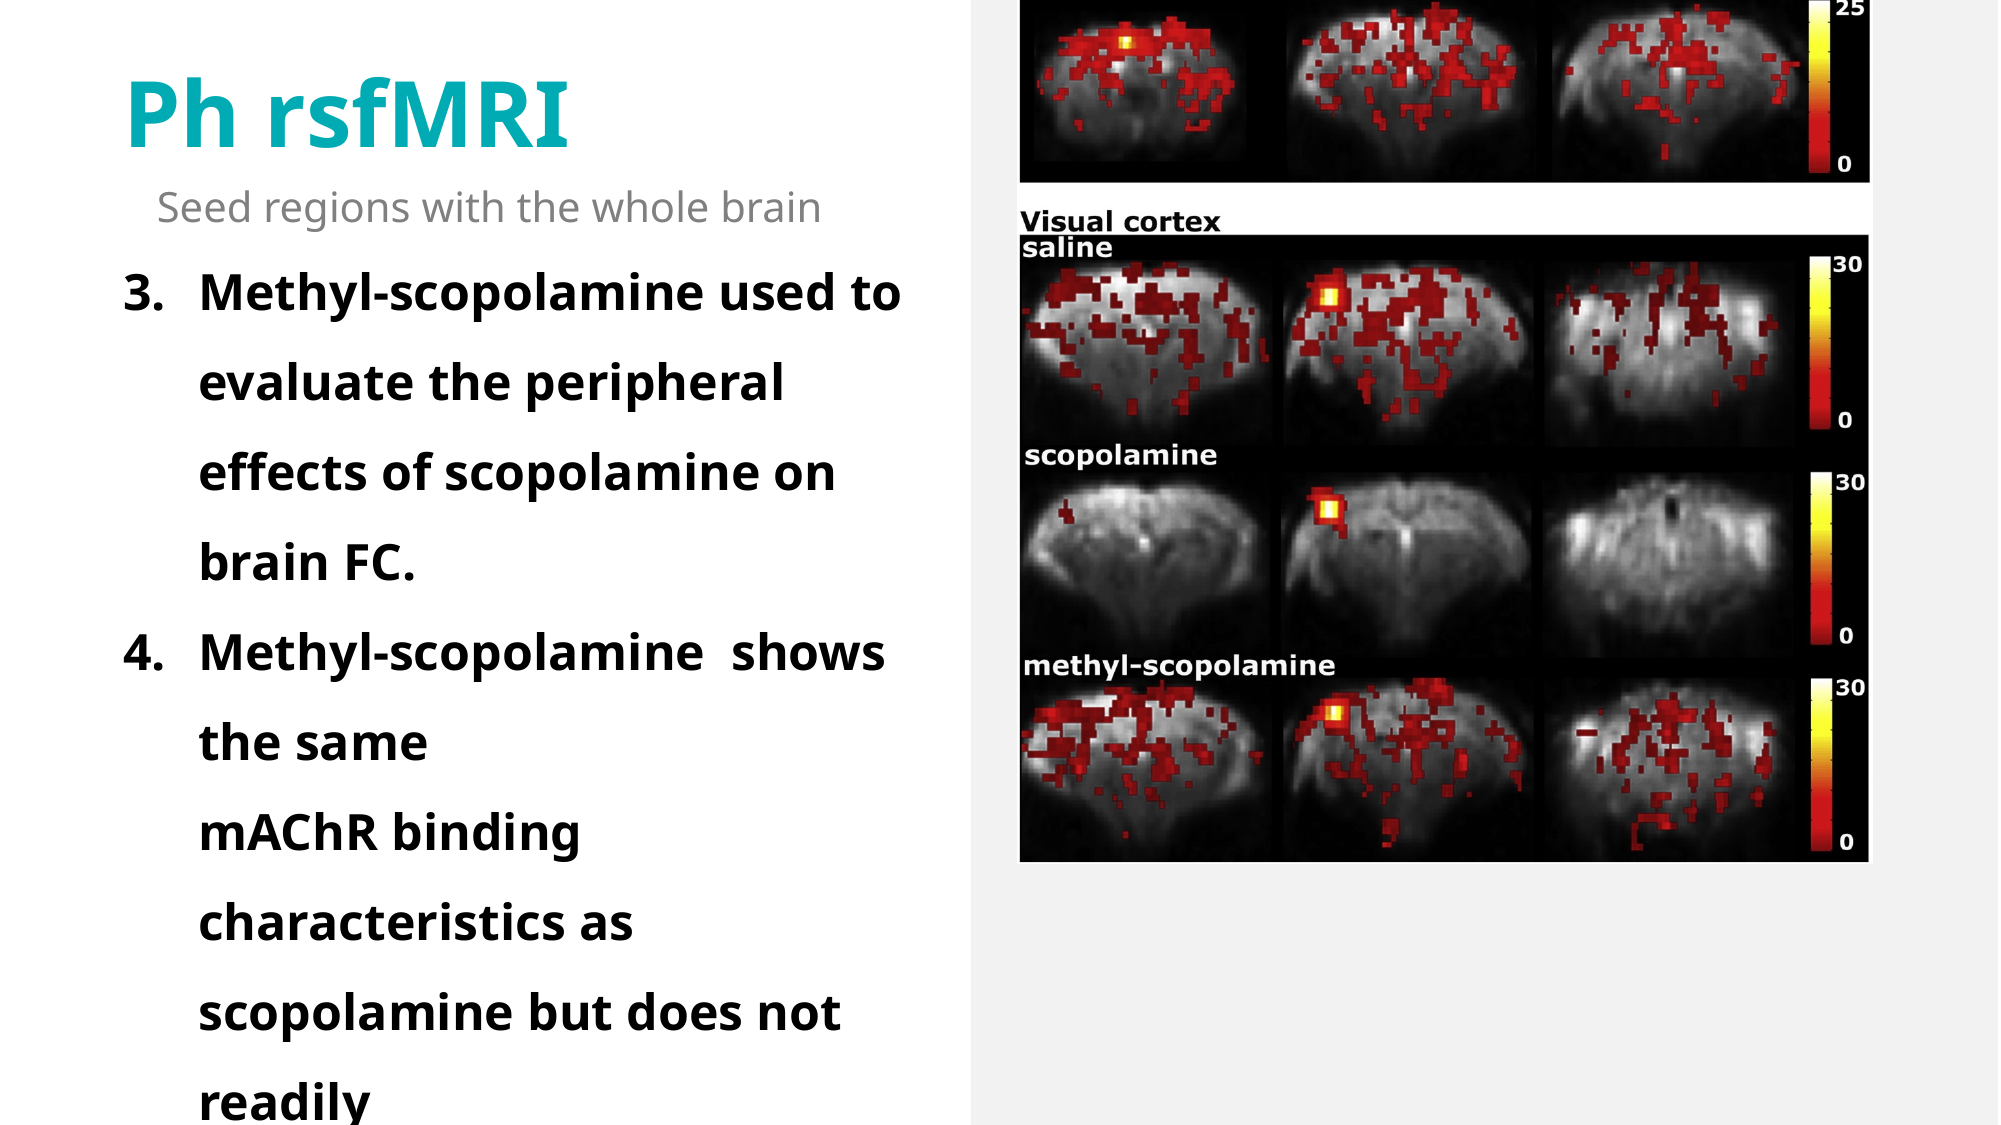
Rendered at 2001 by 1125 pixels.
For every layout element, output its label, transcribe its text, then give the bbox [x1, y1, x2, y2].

text_box Seed regions with the whole brain [142, 173, 838, 222]
text_box [970, 0, 1999, 1125]
text_box Ph rsfMRI [108, 48, 1017, 173]
text_box Methyl-scopolamine used to evaluate the peripheral effects of scopolamine on brain FC. Methyl-scopolamine shows the same mAChR binding characteristics as scopolamine but does not readily cross the blood–brain–barrier. [108, 222, 967, 1125]
picture [1017, 0, 1873, 864]
